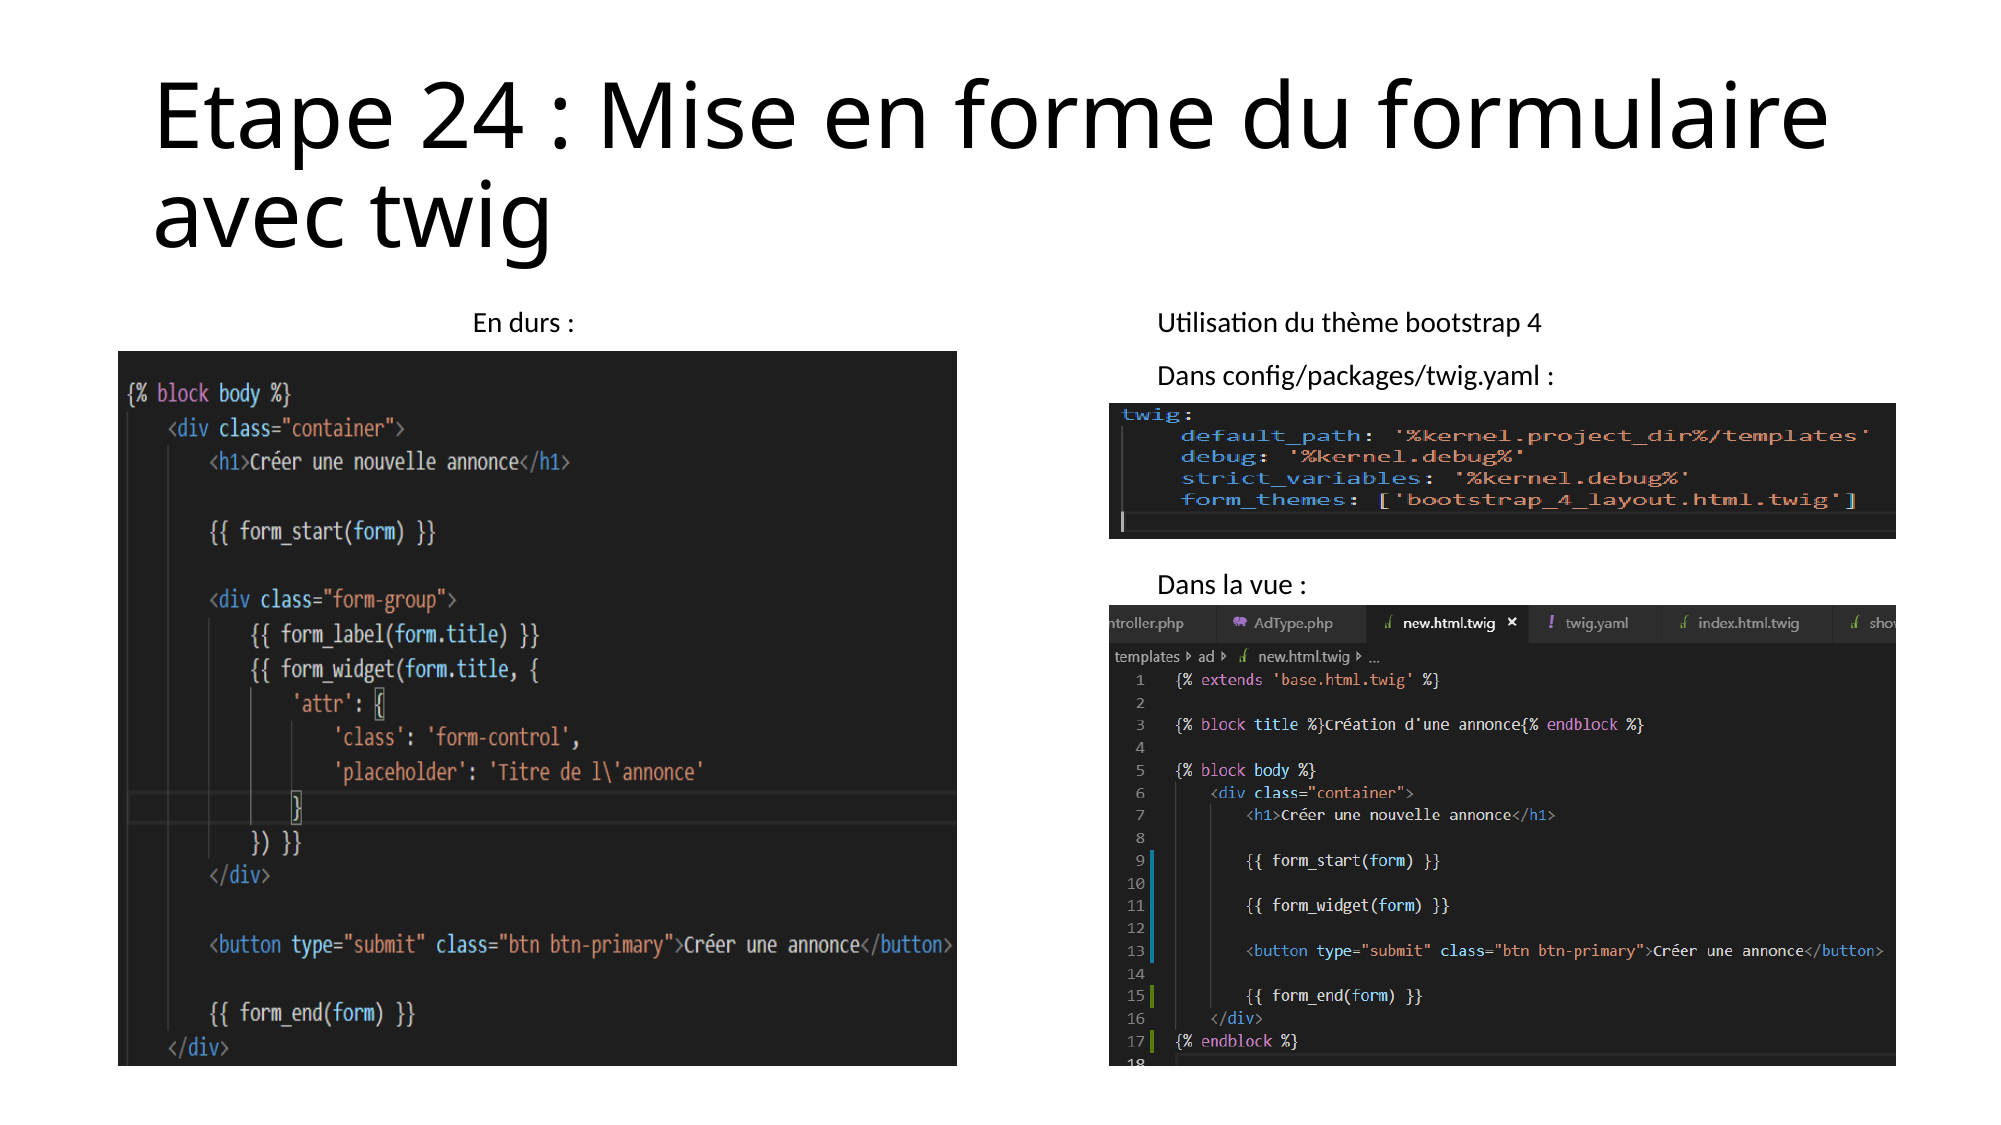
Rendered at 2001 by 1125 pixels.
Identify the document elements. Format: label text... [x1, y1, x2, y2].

picture [118, 351, 957, 1066]
title Etape 24 : Mise en forme du formulaire avec twig [137, 59, 1863, 278]
text_box Utilisation du thème bootstrap 4 Dans config/packages/twig.yaml : Dans la vue : [1142, 539, 1863, 605]
picture [1109, 605, 1896, 1066]
text_box En durs : [163, 300, 884, 351]
picture [1109, 403, 1896, 539]
text_box Utilisation du thème bootstrap 4 Dans config/packages/twig.yaml : Dans la vue : [1142, 300, 1863, 403]
